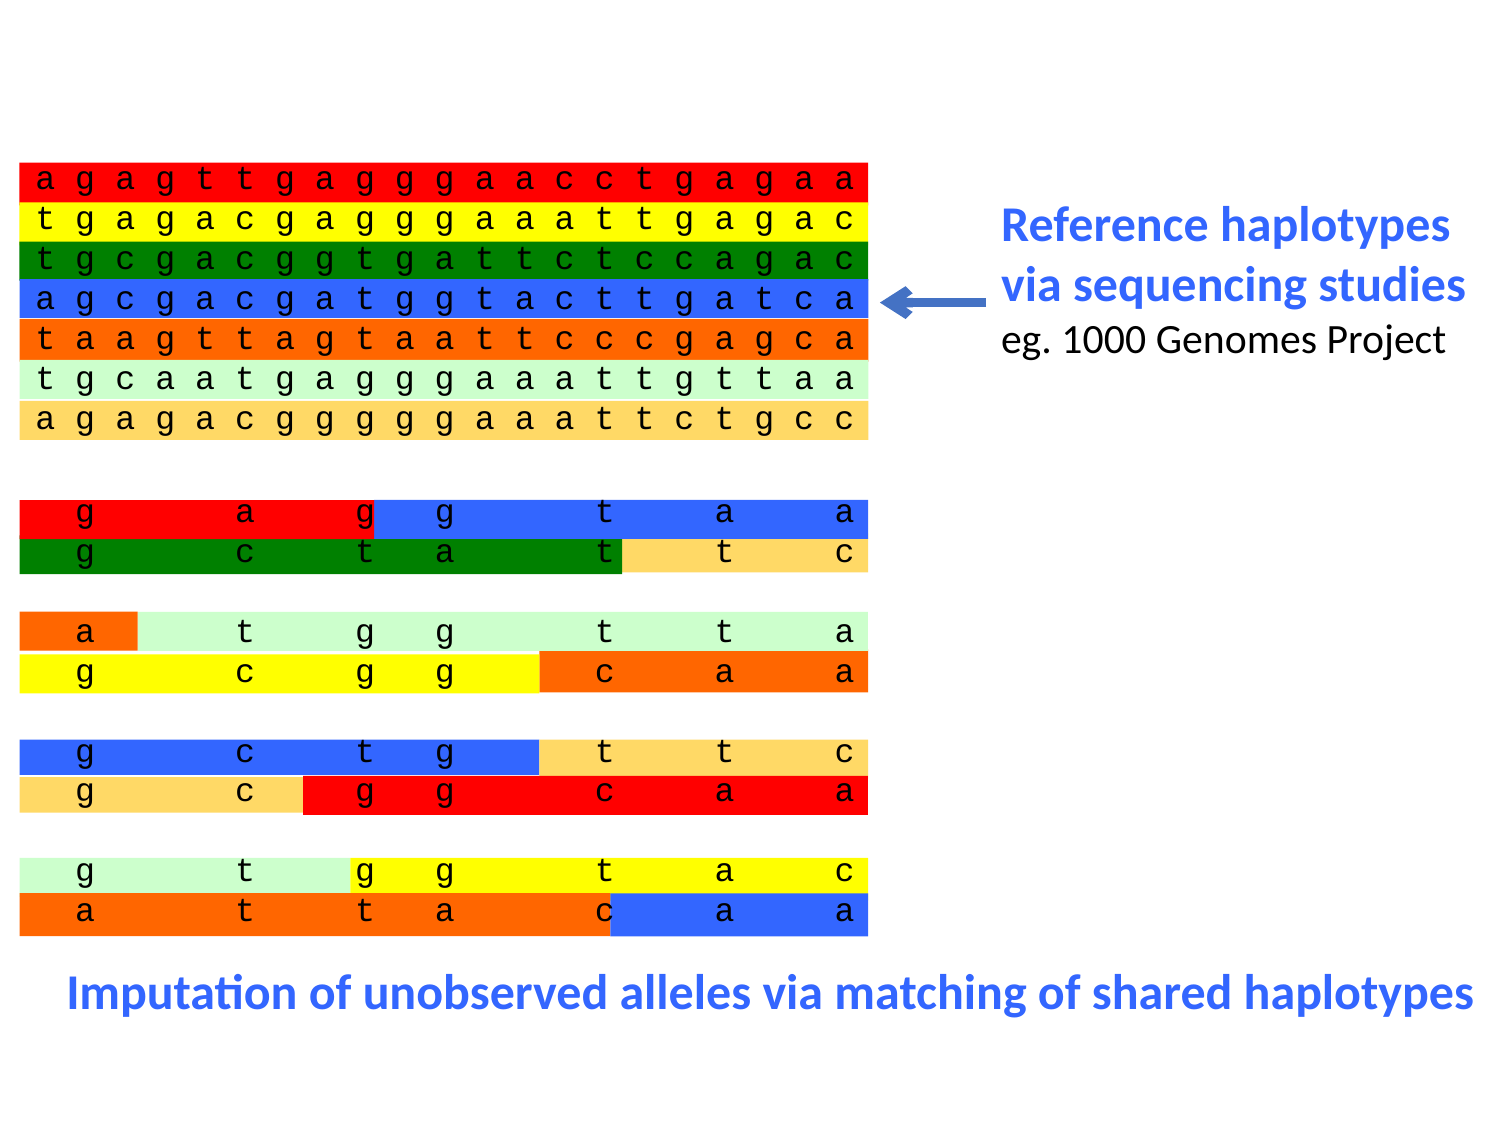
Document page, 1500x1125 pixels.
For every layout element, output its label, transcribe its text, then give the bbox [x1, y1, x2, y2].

text_box Reference haplotypes via sequencing studies eg. 1000 Genomes Project [986, 184, 1483, 370]
list [891, 172, 1247, 244]
text_box g a g g t a a g c t a t t c a t g g t t a g c g g c a a g c t g t t c g c g g c a a g t g g t a c a t t a c a a [20, 481, 891, 976]
text_box Imputation of unobserved alleles via matching of shared haplotypes [51, 952, 1491, 1027]
text_box a g a g t t g a g g g a a c c t g a g a a t g a g a c g a g g g a a a t t g a g a c t g c g a c g g t g a t t c t c c a g a c a g c g a c g a t g g t a c t t g a t c a t a a g t t a g t a a t t c c c g a g c a t g c a a t g a g g g a a a t t g t t a a a g a g a c g g g g g a a a t t c t g c c [20, 148, 891, 444]
